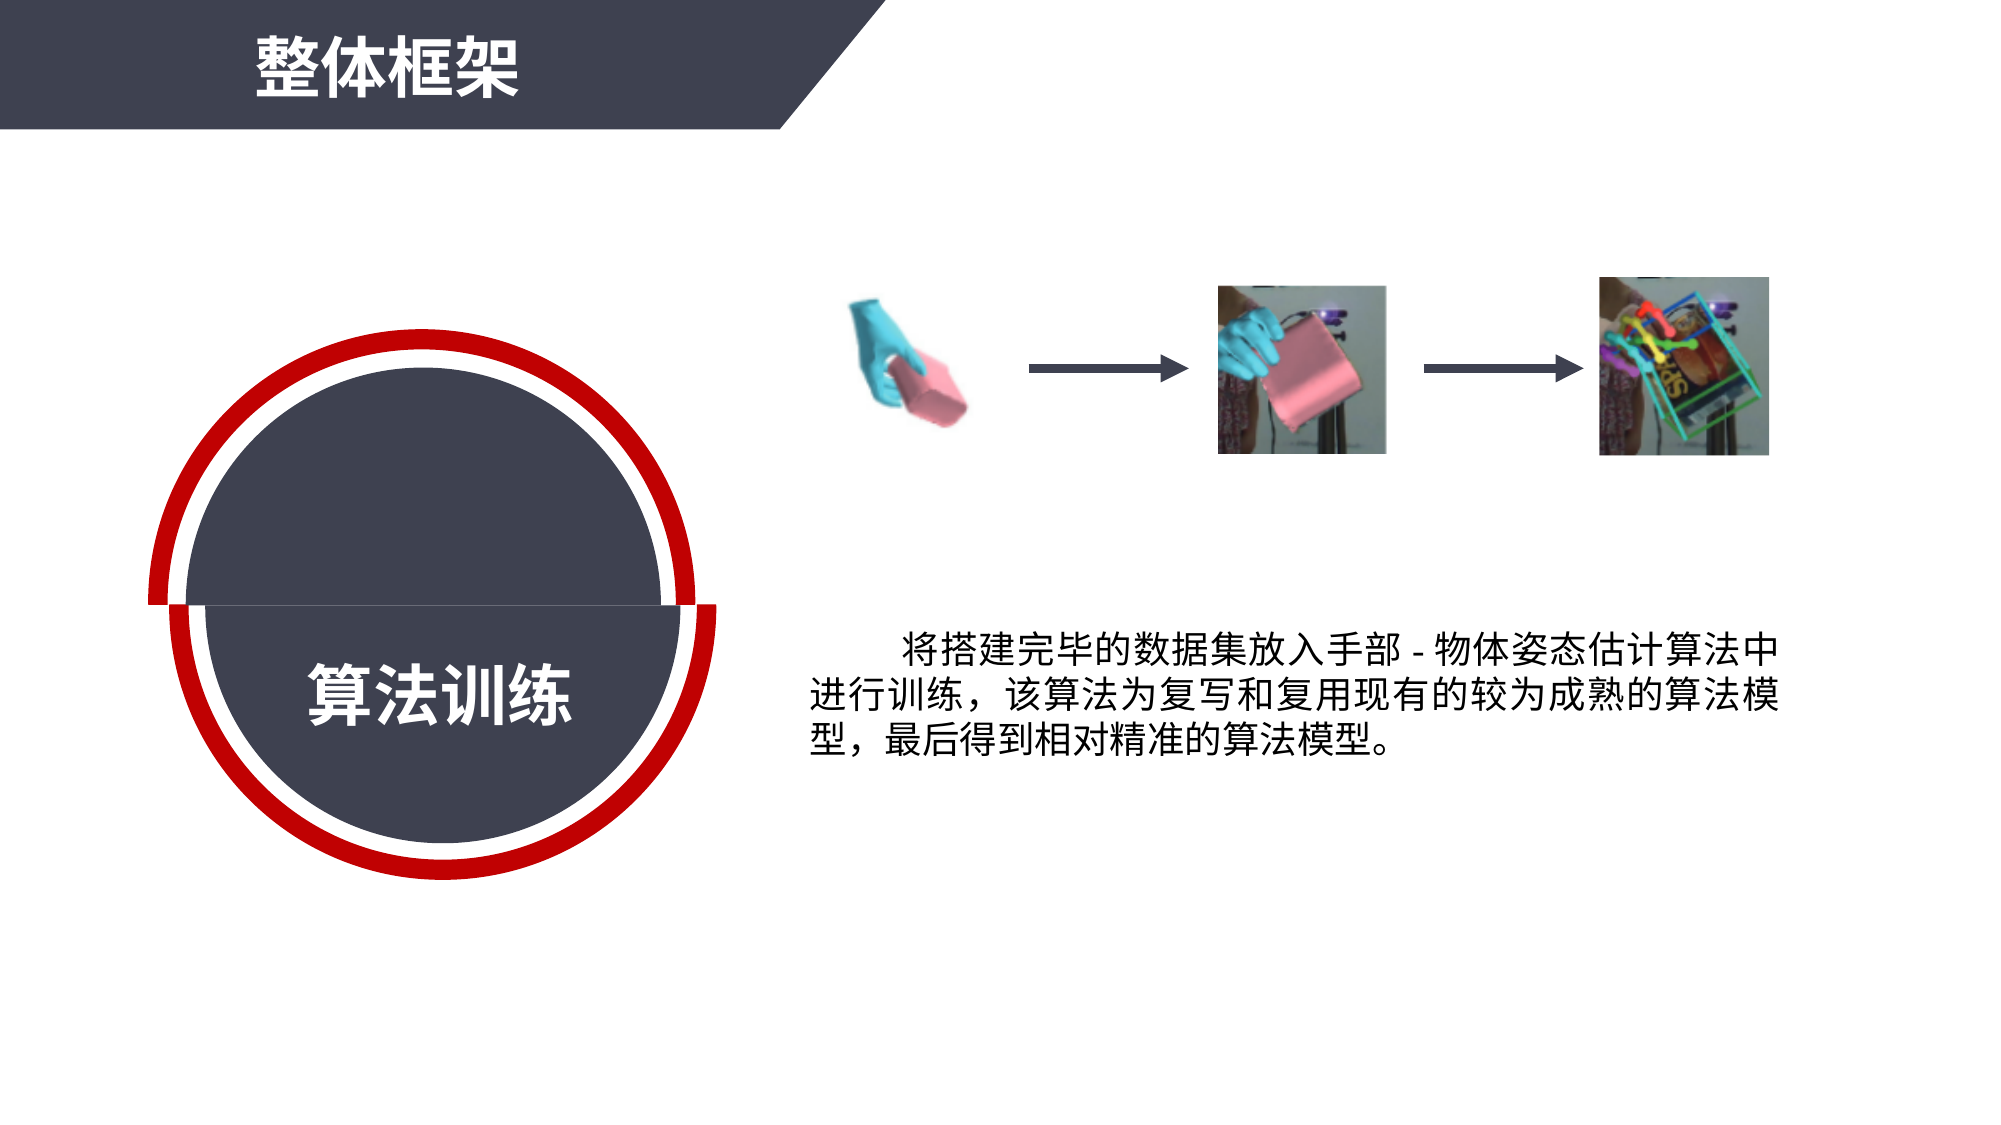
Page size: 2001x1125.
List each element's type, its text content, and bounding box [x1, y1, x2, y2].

picture [1598, 276, 1770, 459]
text_box 整体框架 [239, 18, 536, 113]
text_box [148, 329, 696, 606]
text_box [0, 0, 887, 131]
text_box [169, 604, 717, 880]
picture [795, 247, 1020, 488]
picture [1218, 283, 1390, 454]
text_box 将搭建完毕的数据集放入手部-物体姿态估计算法中进行训练，该算法为复写和复用现有的较为成熟的算法模型，最后得到相对精准的算法模型。 [795, 619, 1795, 769]
